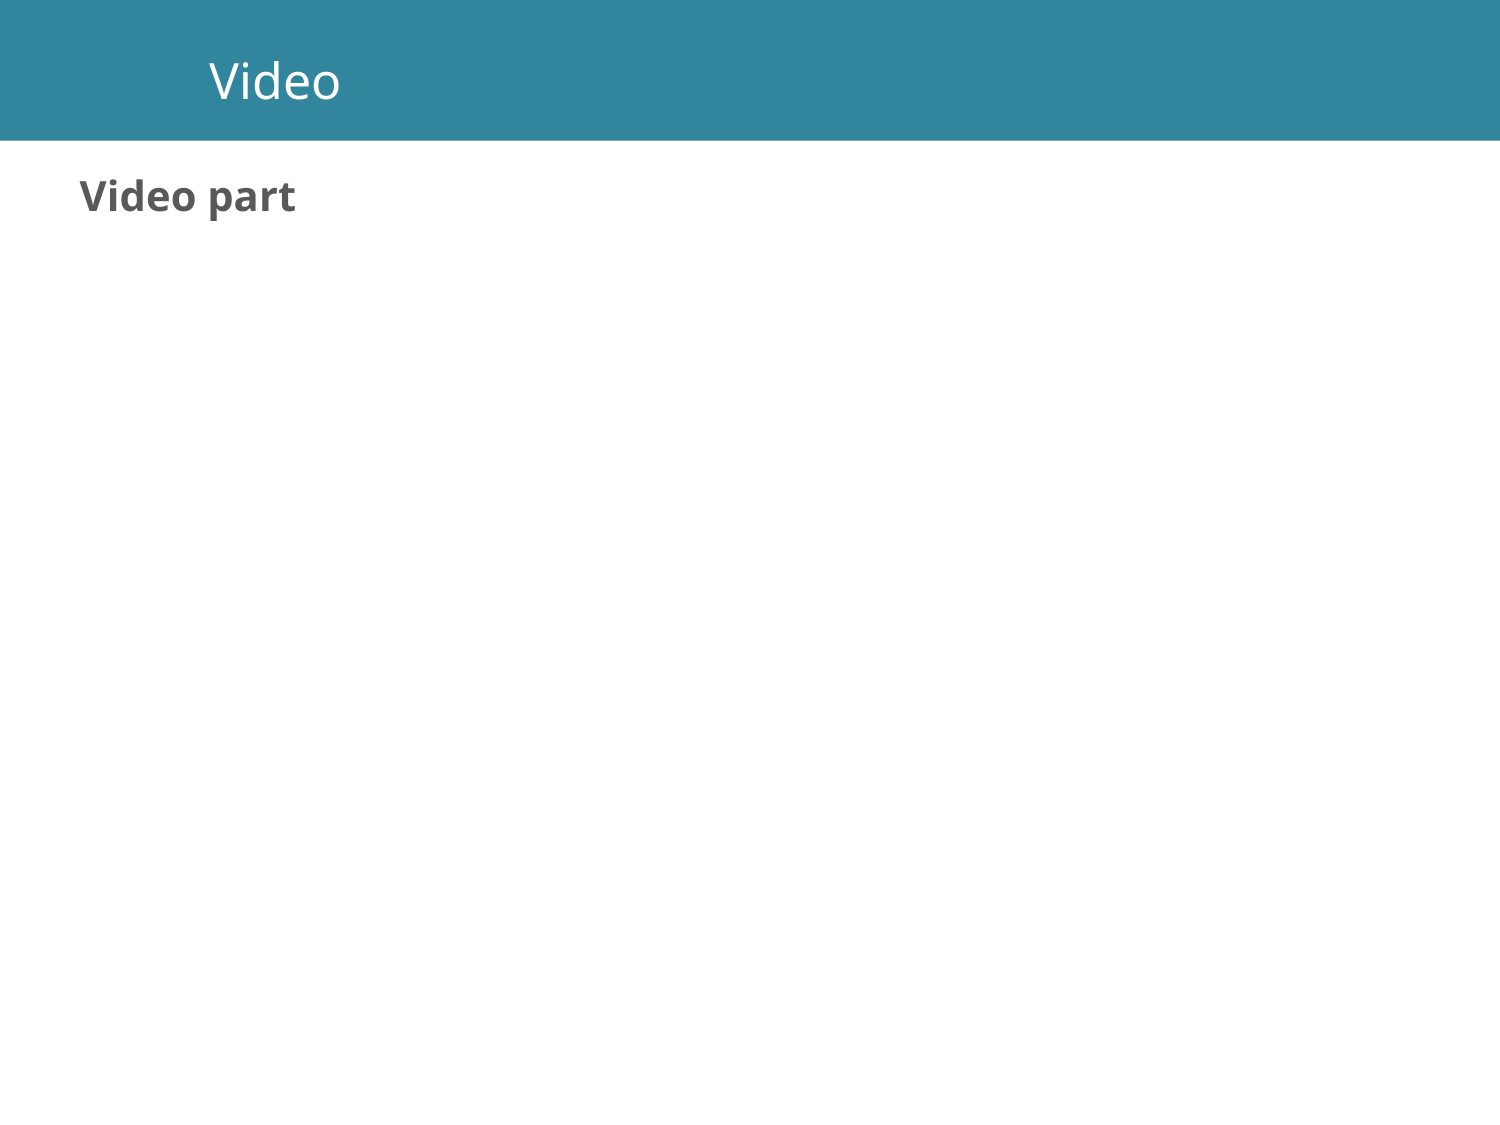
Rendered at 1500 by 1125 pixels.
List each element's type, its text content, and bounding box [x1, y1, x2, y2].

text_box Video [194, 42, 1117, 177]
text_box Video part [64, 161, 1030, 277]
text_box [0, 0, 1500, 143]
